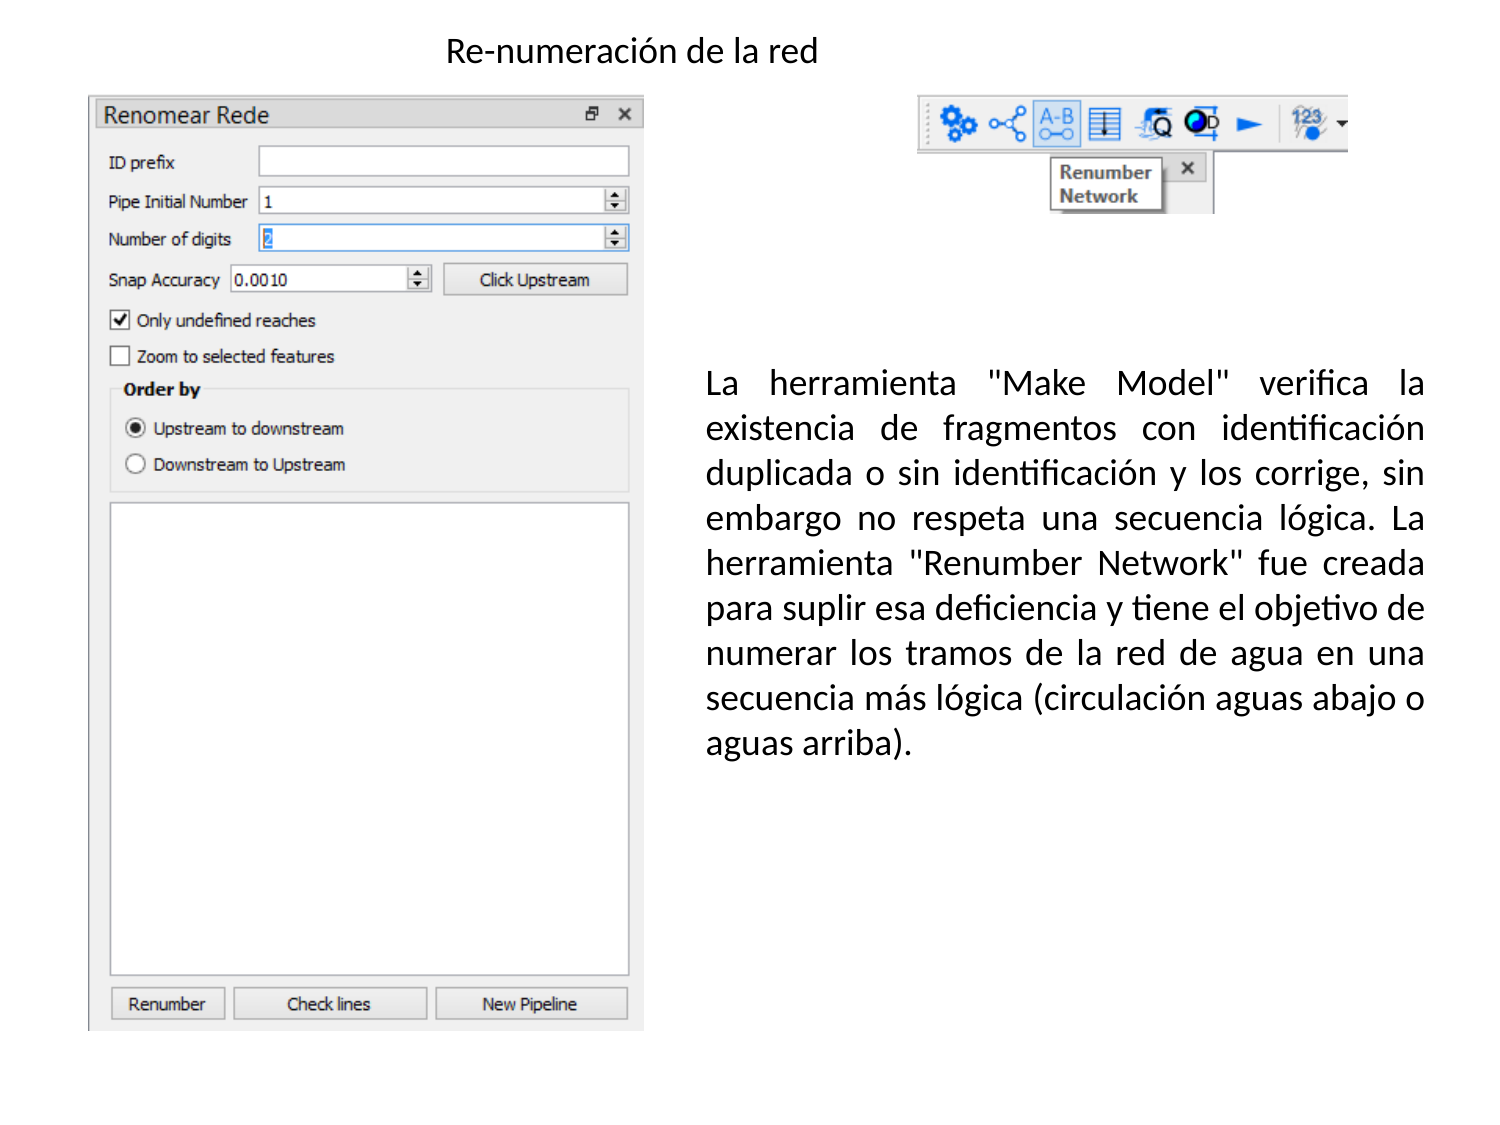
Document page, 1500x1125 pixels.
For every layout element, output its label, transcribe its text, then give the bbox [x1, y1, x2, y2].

picture [88, 94, 644, 1031]
text_box La herramienta "Make Model" verifica la existencia de fragmentos con identificación duplicada o sin identificación y los corrige, sin embargo no respeta una secuencia lógica. La herramienta "Renumber Network" fue creada para suplir esa deficiencia y tiene el objetivo de numerar los tramos de la red de agua en una secuencia más lógica (circulación aguas abajo o aguas arriba). [690, 350, 1441, 771]
text_box Re-numeración de la red [431, 19, 1010, 79]
picture [917, 94, 1348, 214]
